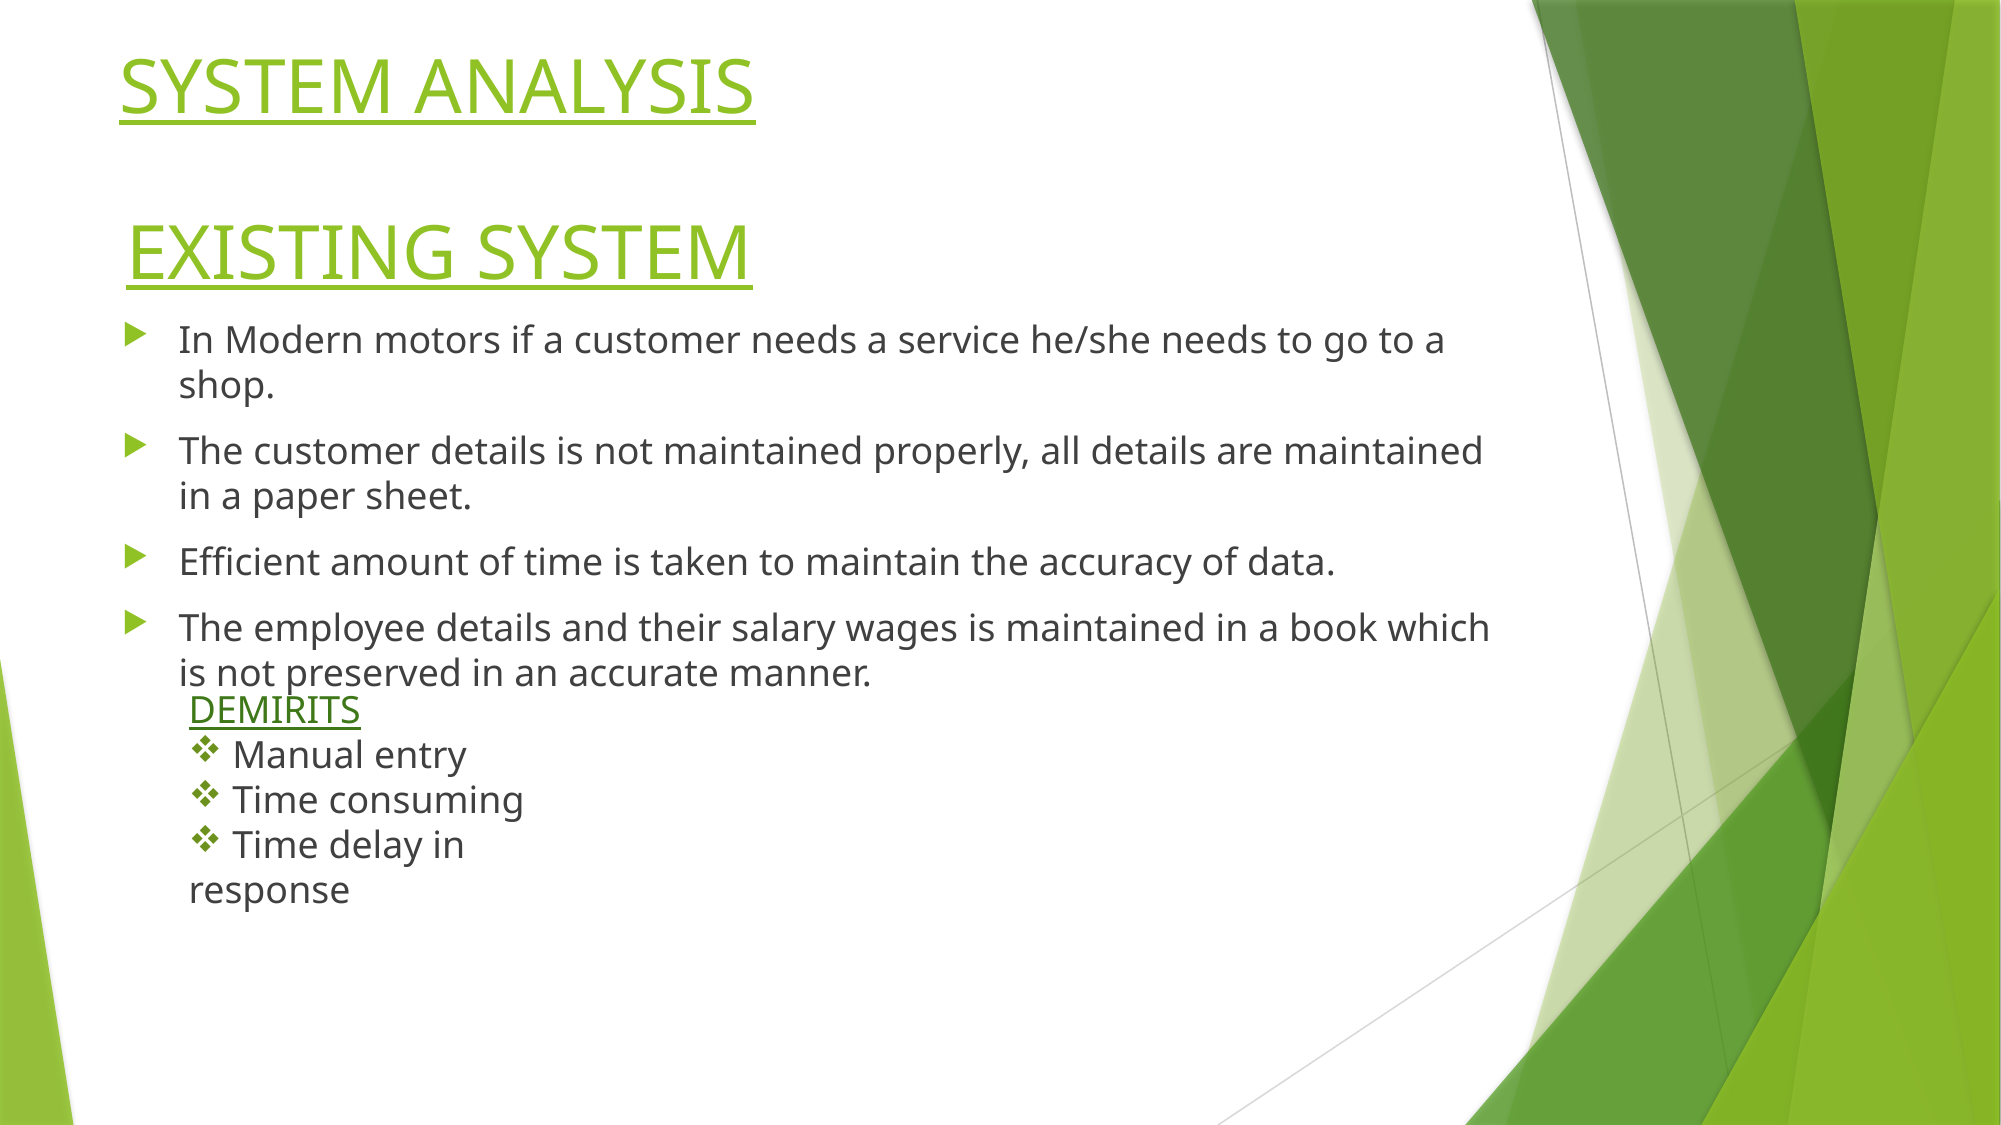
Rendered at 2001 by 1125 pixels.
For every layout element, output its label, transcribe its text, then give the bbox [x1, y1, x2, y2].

list In Modern motors if a customer needs a service he/she needs to go to a shop. The customer details is not maintained properly, all details are maintained in a paper sheet. Efficient amount of time is taken to maintain the accuracy of data. The employee details and their salary wages is maintained in a book which is not preserved in an accurate manner. [107, 308, 1518, 1125]
text_box SYSTEM ANALYSIS [104, 31, 898, 137]
text_box DEMIRITS Manual entry Time consuming Time delay in response [173, 678, 642, 1009]
title EXISTING SYSTEM [111, 196, 1522, 414]
